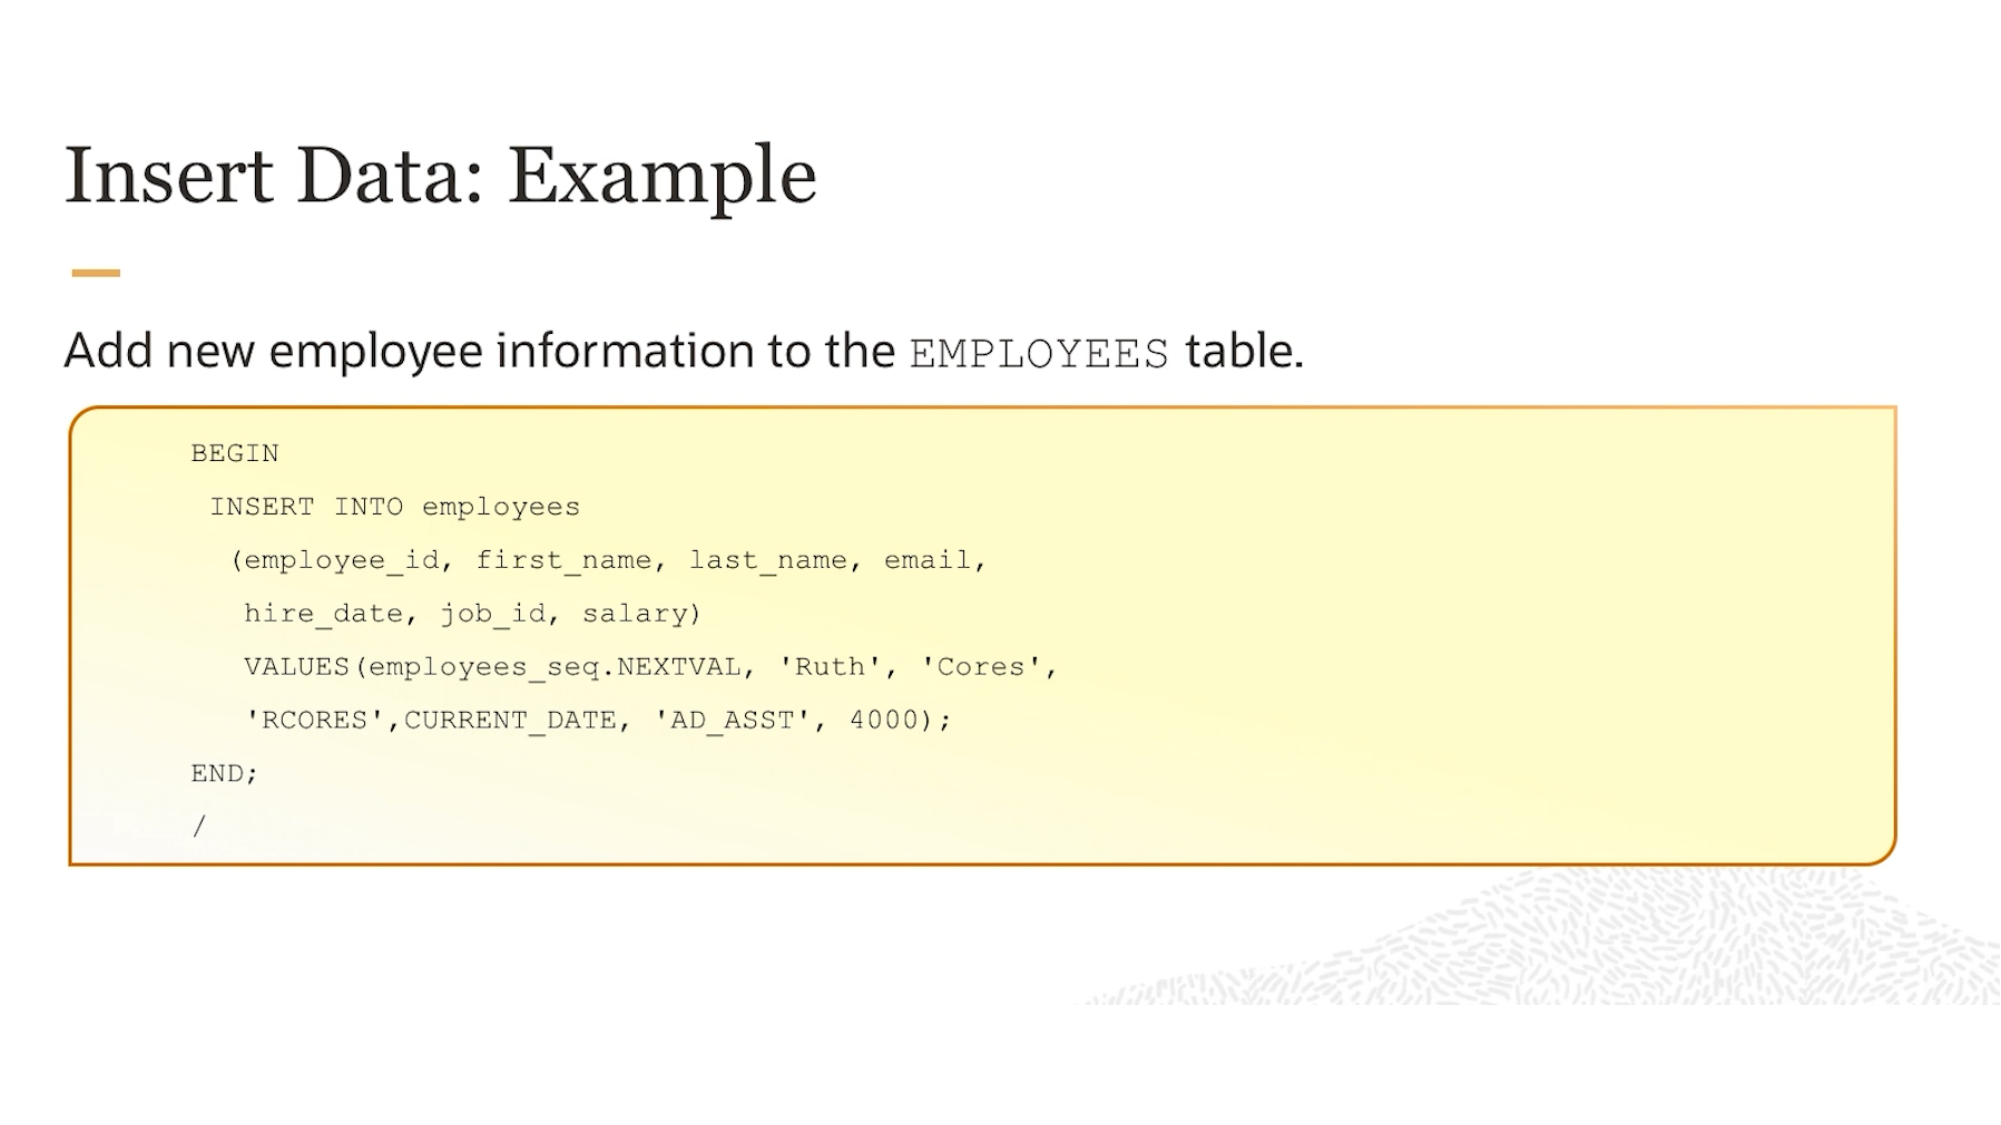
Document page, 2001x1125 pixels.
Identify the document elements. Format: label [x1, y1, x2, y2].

picture [0, 120, 2000, 1005]
